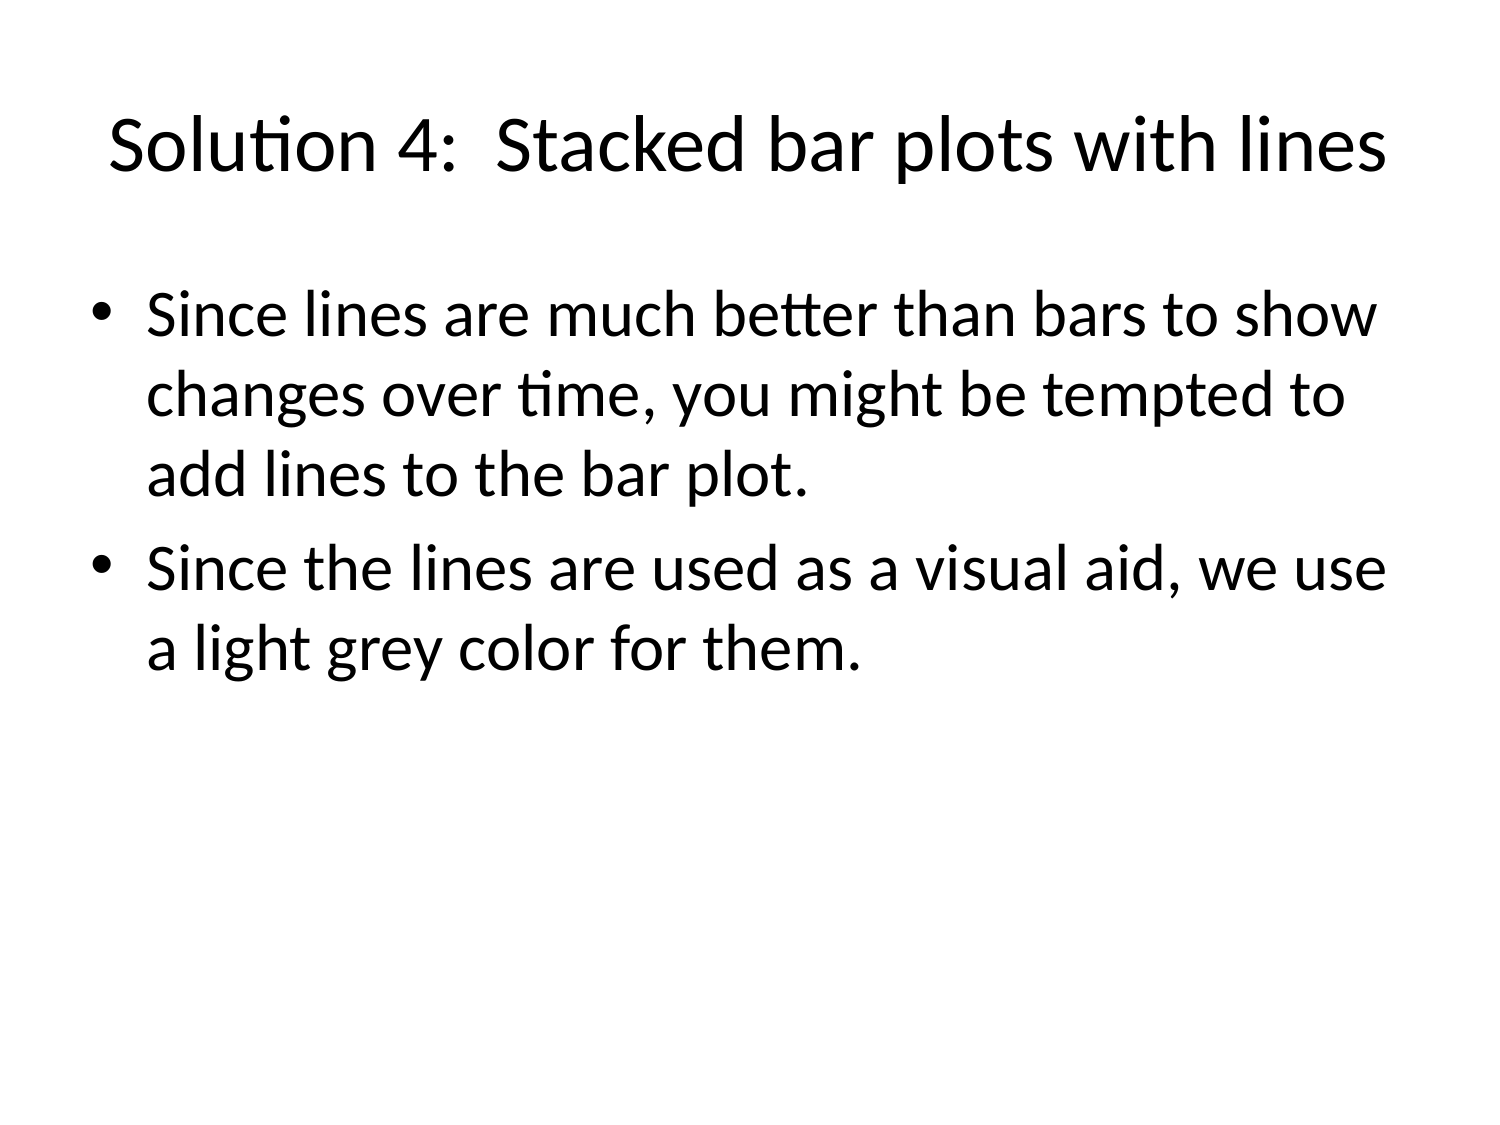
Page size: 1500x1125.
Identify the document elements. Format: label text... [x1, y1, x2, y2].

title Solution 4: Stacked bar plots with lines [75, 45, 1425, 233]
list Since lines are much better than bars to show changes over time, you might be tempted to add lines to the bar plot. Since the lines are used as a visual aid, we use a light grey color for them. [75, 262, 1425, 1005]
